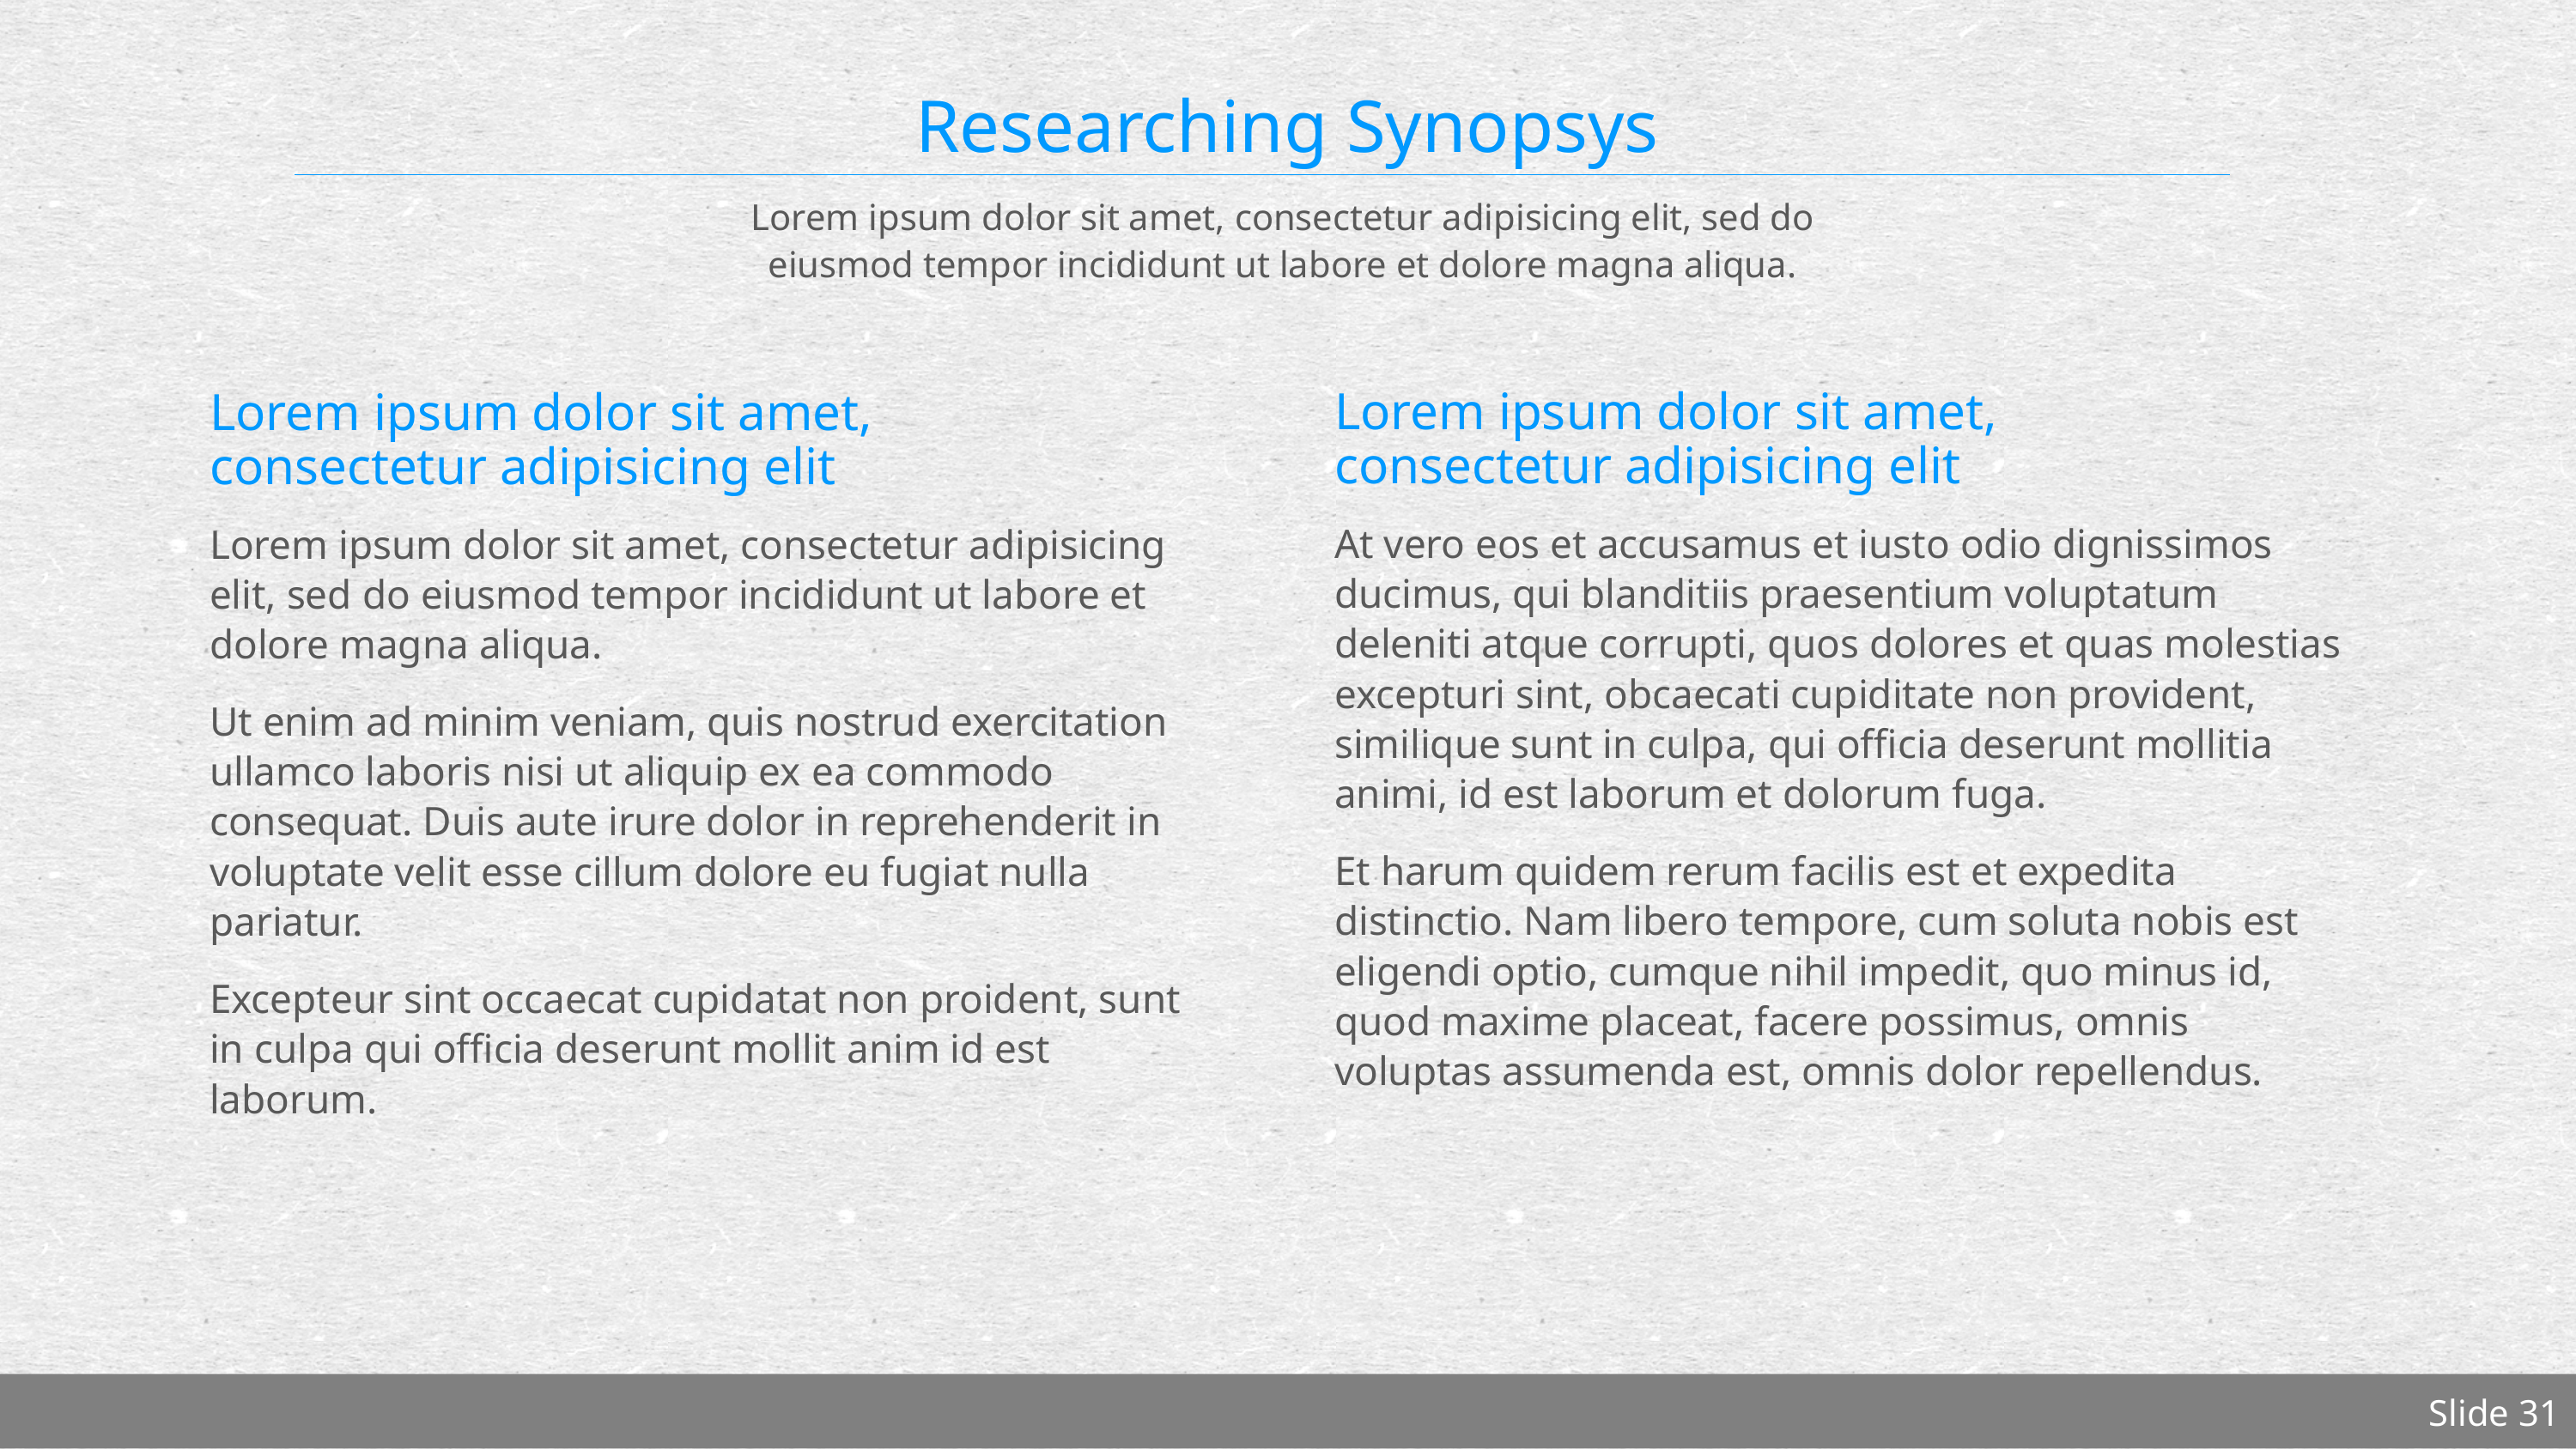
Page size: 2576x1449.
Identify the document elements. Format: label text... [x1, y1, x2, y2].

list Lorem ipsum dolor sit amet, consectetur adipisicing elit [1321, 356, 2362, 501]
slide_number Slide 31 [1993, 1384, 2573, 1432]
subtitle Lorem ipsum dolor sit amet, consectetur adipisicing elit, sed do eiusmod tempor incididunt ut labore et dolore magna aliqua. [44, 184, 2530, 314]
title Researching Synopsys [44, 65, 2530, 175]
list Lorem ipsum dolor sit amet, consectetur adipisicing elit [197, 357, 1237, 502]
picture [0, 0, 2576, 1373]
list At vero eos et accusamus et iusto odio dignissimos ducimus, qui blanditiis praesentium voluptatum deleniti atque corrupti, quos dolores et quas molestias excepturi sint, obcaecati cupiditate non provident, similique sunt in culpa, qui officia deserunt mollitia animi, id est laborum et dolorum fuga. Et harum quidem rerum facilis est et expedita distinctio. Nam libero tempore, cum soluta nobis est eligendi optio, cumque nihil impedit, quo minus id, quod maxime placeat, facere possimus, omnis voluptas assumenda est, omnis dolor repellendus. [1321, 509, 2362, 1246]
list Lorem ipsum dolor sit amet, consectetur adipisicing elit, sed do eiusmod tempor incididunt ut labore et dolore magna aliqua. Ut enim ad minim veniam, quis nostrud exercitation ullamco laboris nisi ut aliquip ex ea commodo consequat. Duis aute irure dolor in reprehenderit in voluptate velit esse cillum dolore eu fugiat nulla pariatur. Excepteur sint occaecat cupidatat non proident, sunt in culpa qui officia deserunt mollit anim id est laborum. [197, 510, 1237, 1246]
